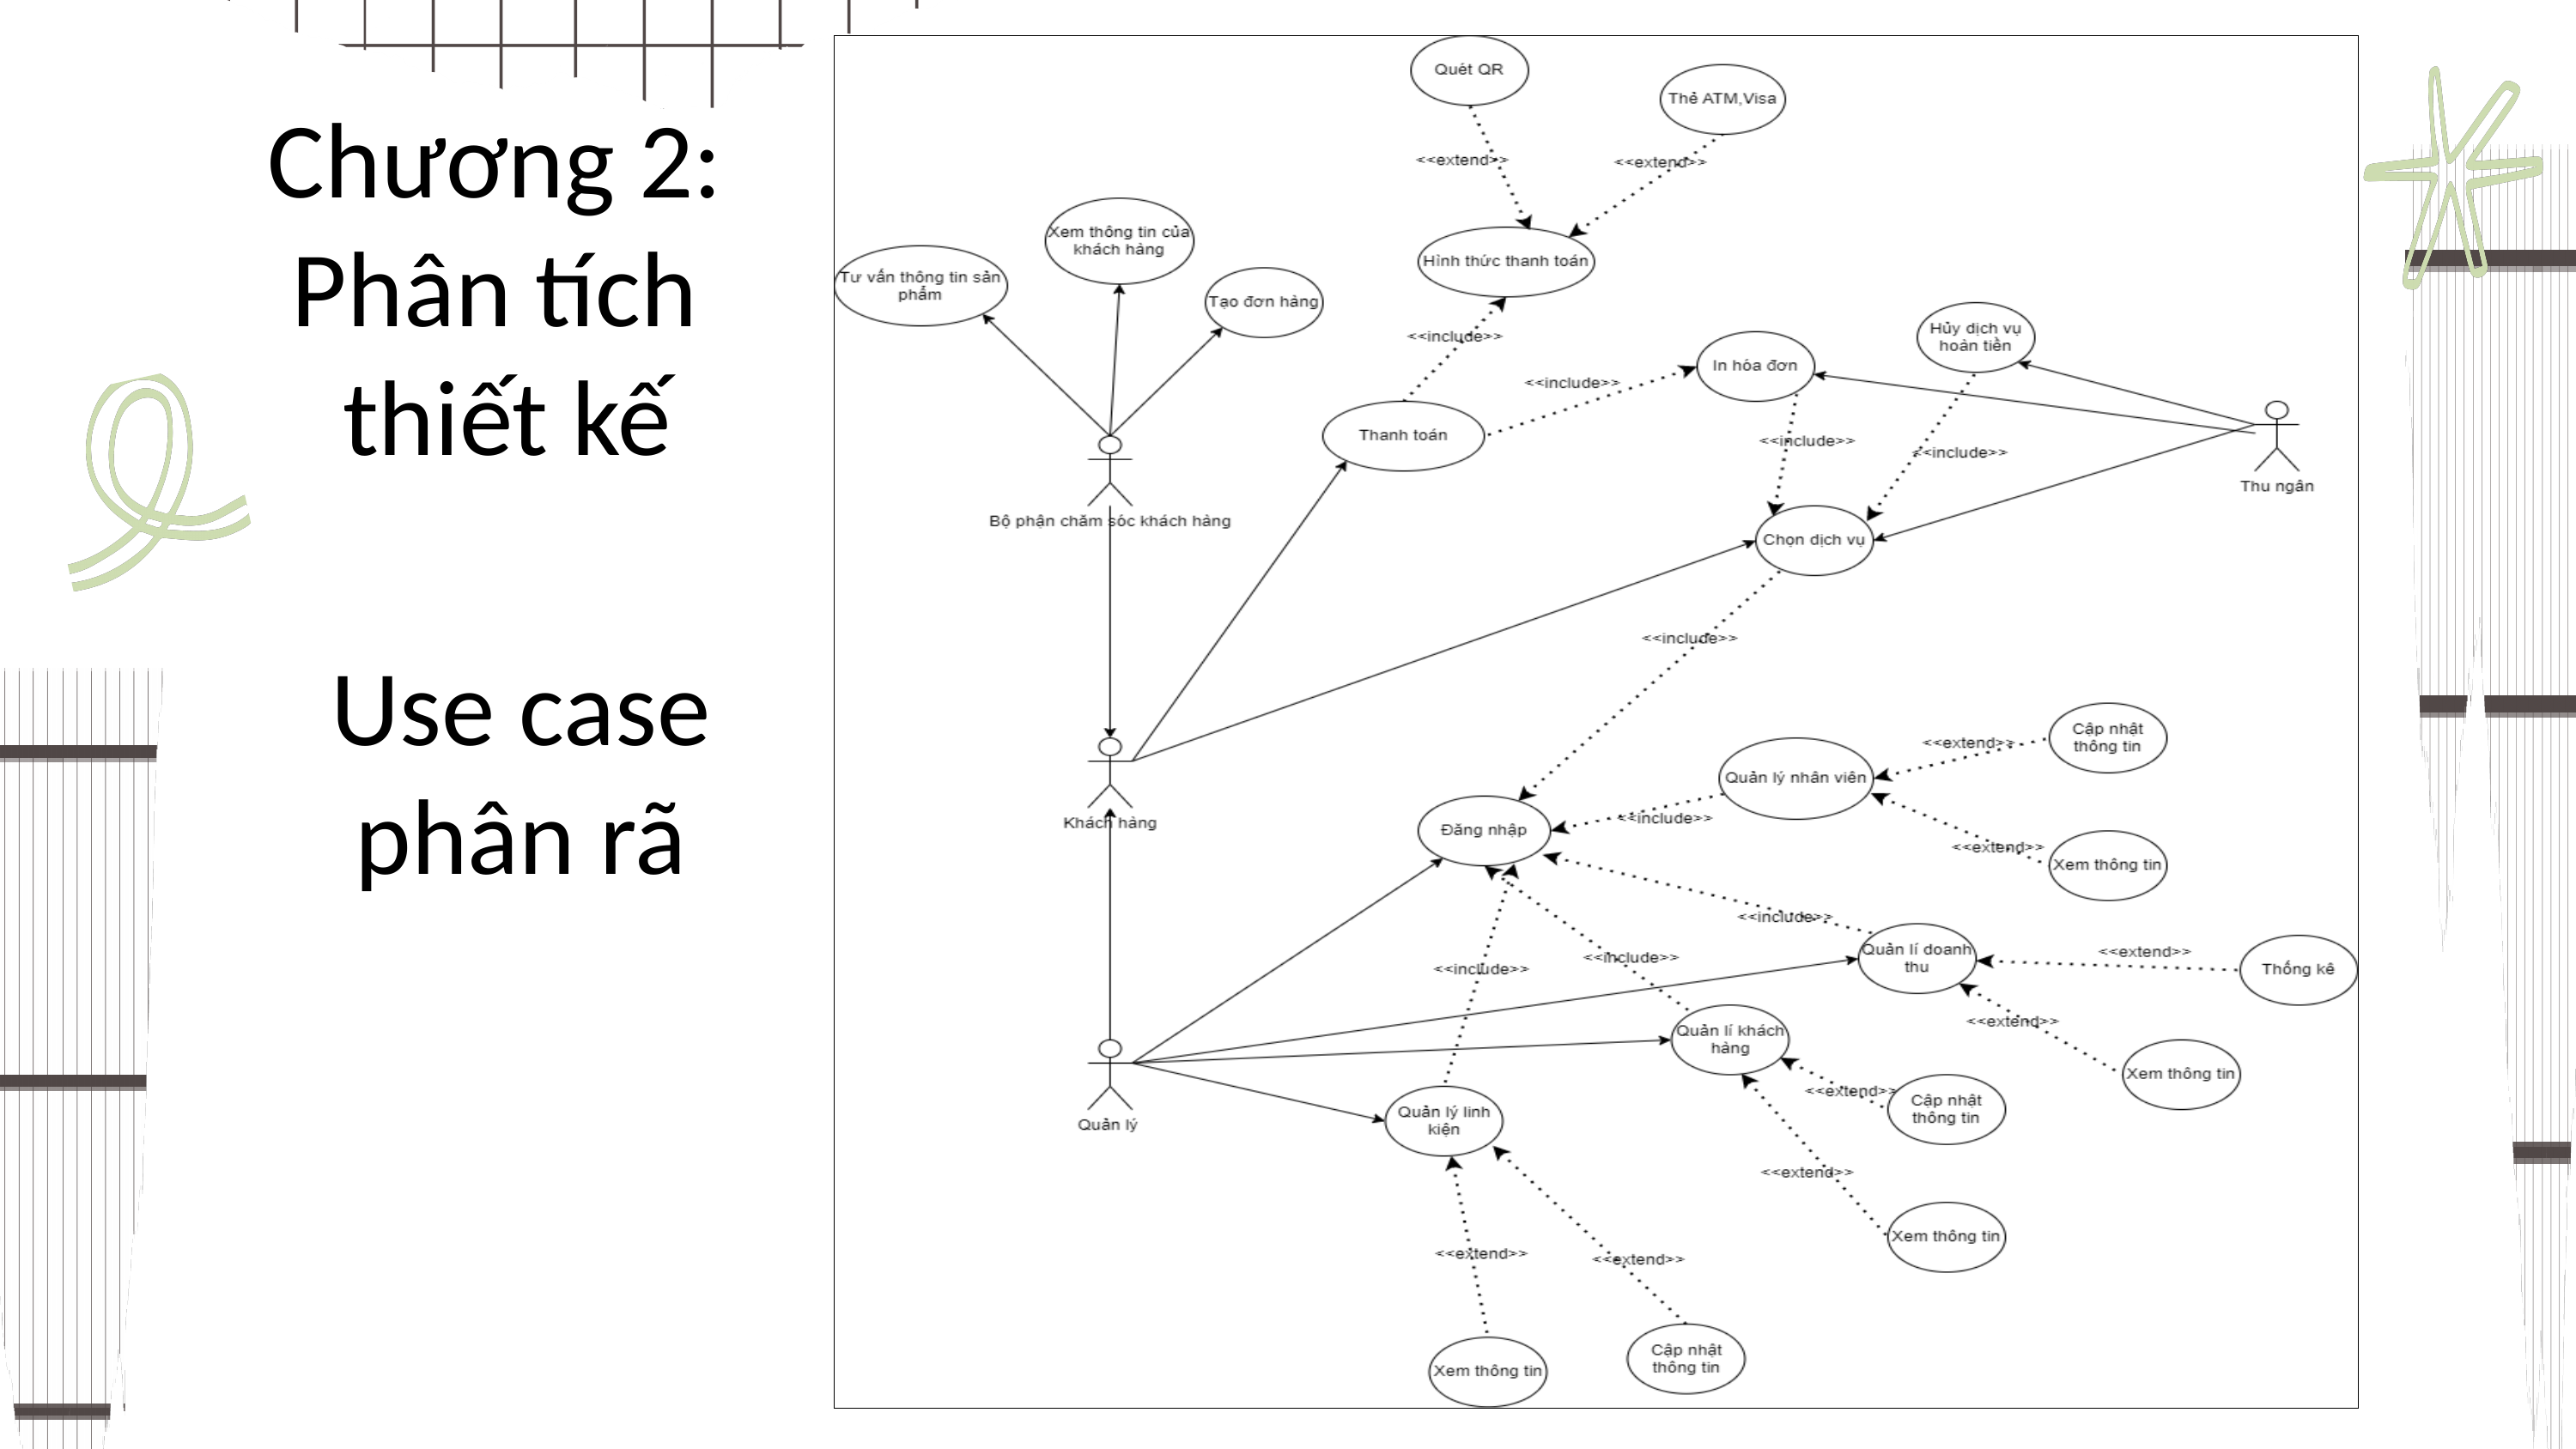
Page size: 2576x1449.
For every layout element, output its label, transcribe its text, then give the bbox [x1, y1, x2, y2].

text_box [0, 0, 1057, 110]
text_box Chương 2: Phân tích thiết kế [203, 84, 811, 484]
text_box [0, 668, 163, 1449]
text_box [2405, 144, 2576, 1449]
text_box [32, 364, 258, 593]
text_box [2363, 66, 2543, 290]
text_box Use case phân rã [217, 632, 825, 902]
picture [834, 34, 2360, 1409]
